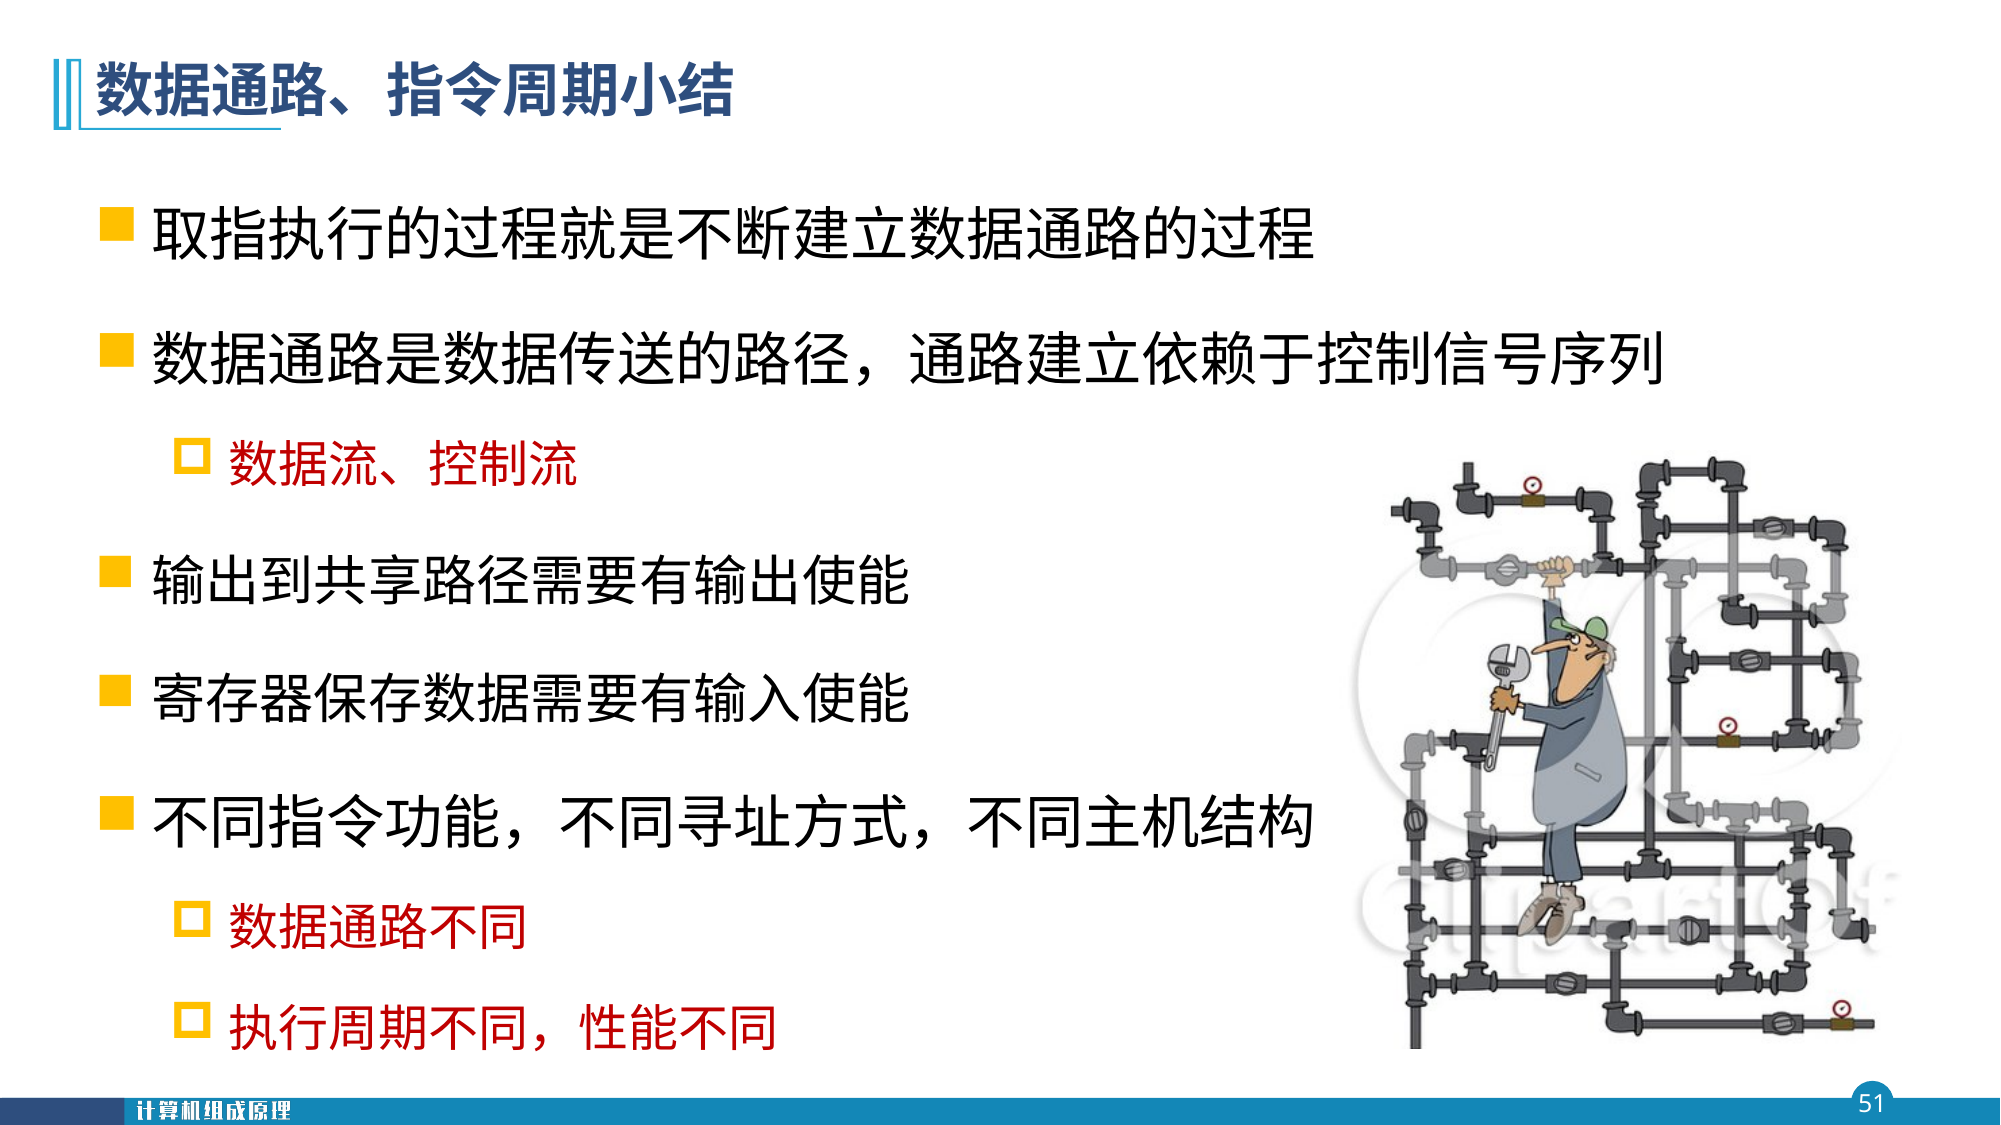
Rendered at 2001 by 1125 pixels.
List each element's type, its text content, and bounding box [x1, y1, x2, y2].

title 数据通路、指令周期小结 [80, 42, 1805, 144]
list 取指执行的过程就是不断建立数据通路的过程 数据通路是数据传送的路径，通路建立依赖于控制信号序列 数据流、控制流 输出到共享路径需要有输出使能 寄存器保存数据需要有输入使能 不同指令功能，不同寻址方式，不同主机结构 数据通路不同 执行周期不同，性能不同 [80, 154, 1805, 1080]
picture [1329, 450, 1937, 1049]
